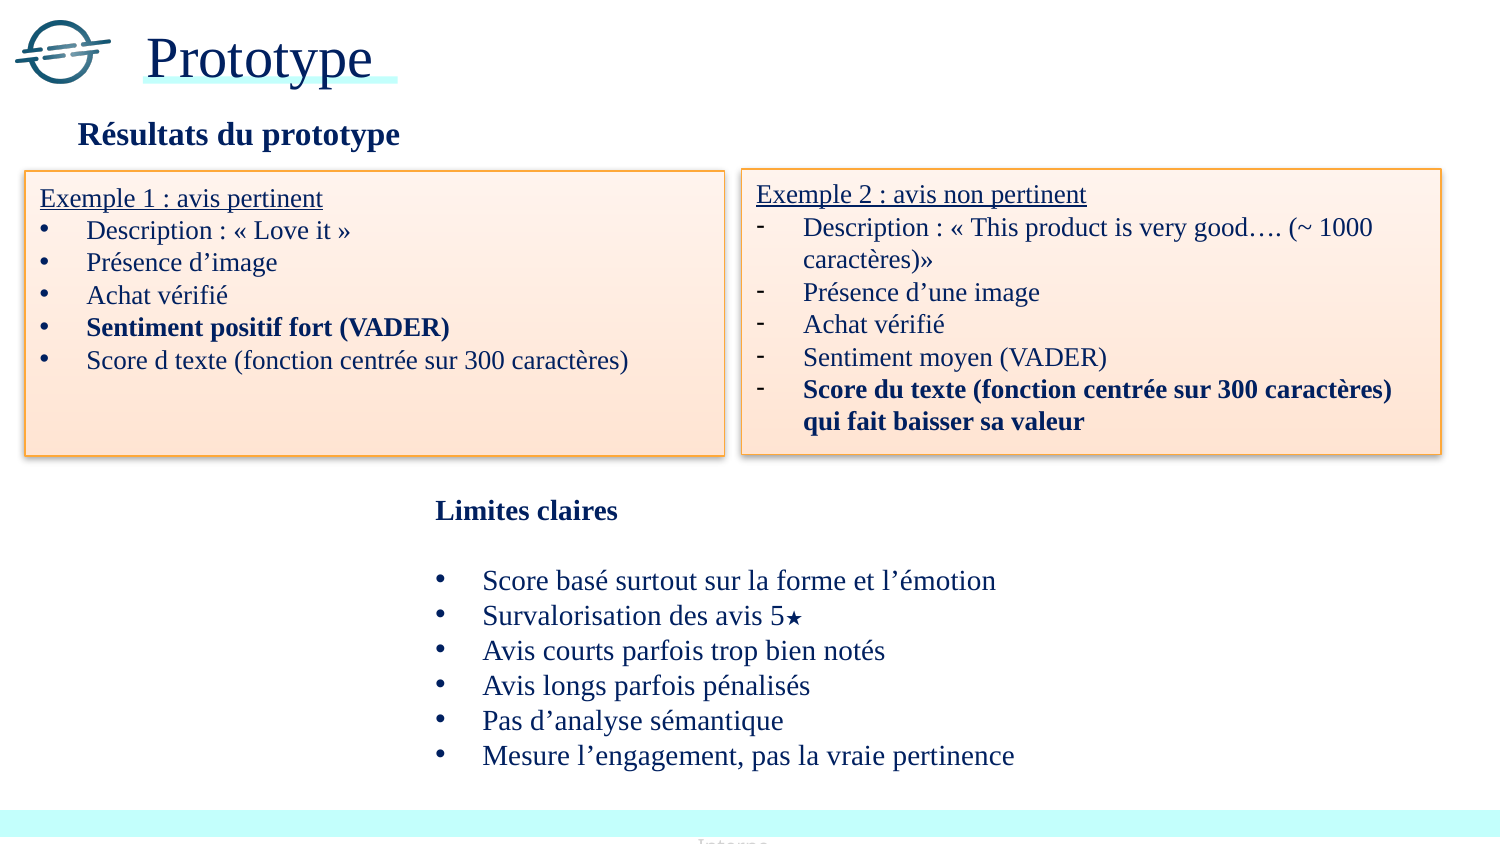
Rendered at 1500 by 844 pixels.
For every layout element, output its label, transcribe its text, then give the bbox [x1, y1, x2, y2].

text_box [0, 810, 1500, 837]
text_box Exemple 1 : avis pertinent Description : « Love it » Présence d’image Achat vérifié Sentiment positif fort (VADER) Score d texte (fonction centrée sur 300 caractères) [24, 172, 725, 383]
text_box Résultats du prototype [63, 104, 791, 160]
text_box [24, 383, 725, 457]
text_box Exemple 2 : avis non pertinent Description : « This product is very good…. (~ 1000 caractères)» Présence d’une image Achat vérifié Sentiment moyen (VADER) Score du texte (fonction centrée sur 300 caractères) qui fait baisser sa valeur [741, 169, 1442, 444]
text_box Limites claires Score basé surtout sur la forme et l’émotion Survalorisation des avis 5★ Avis courts parfois trop bien notés Avis longs parfois pénalisés Pas d’analyse sémantique Mesure l’engagement, pas la vraie pertinence [420, 484, 1203, 779]
title Prototype [131, 4, 1004, 92]
picture [15, 20, 111, 84]
text_box [741, 444, 1442, 455]
